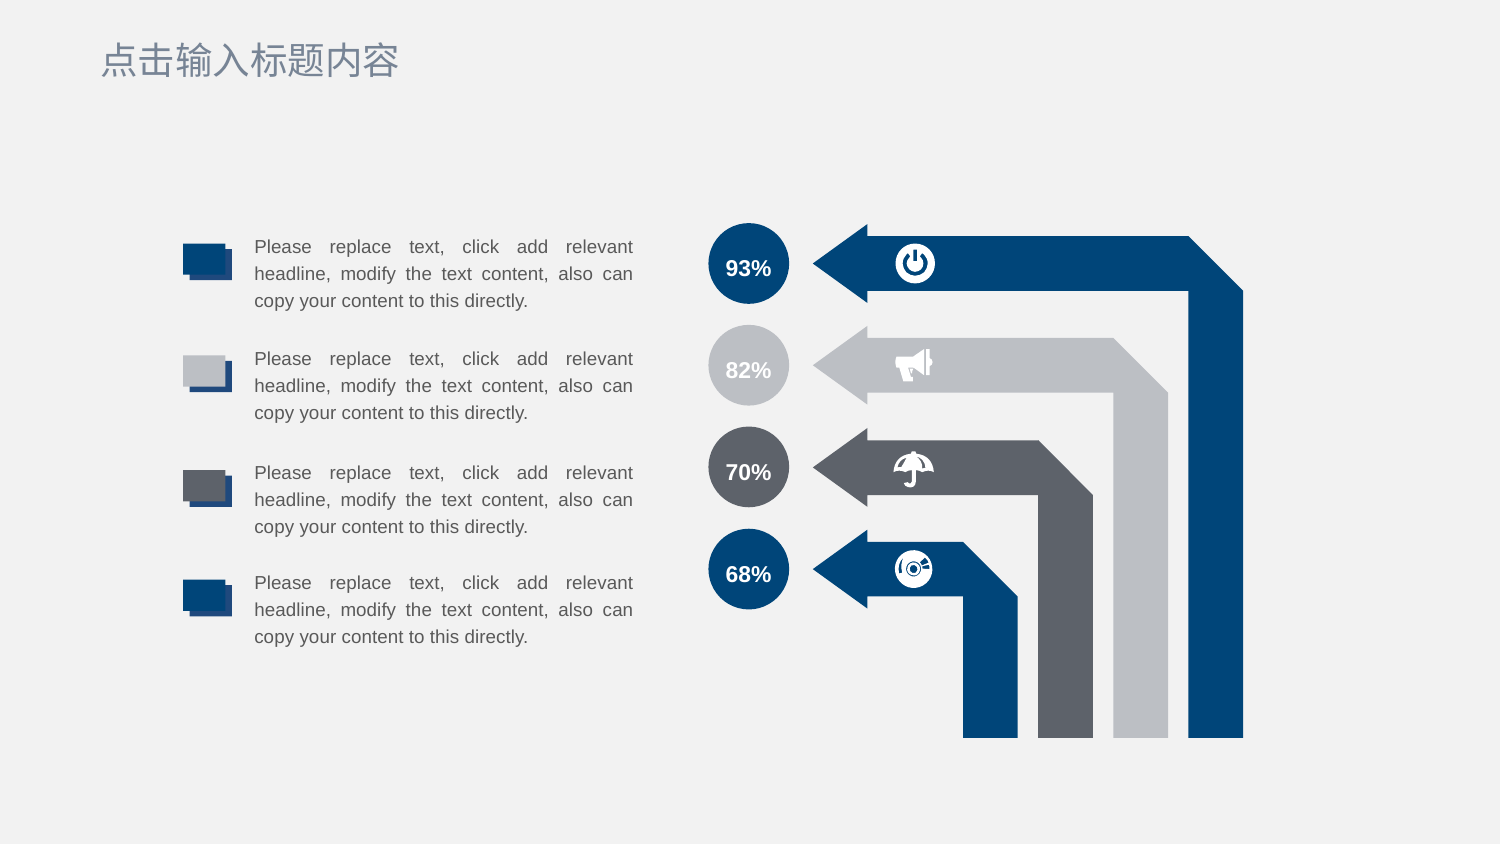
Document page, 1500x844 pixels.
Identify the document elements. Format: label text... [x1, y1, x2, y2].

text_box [812, 223, 1244, 738]
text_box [182, 579, 233, 617]
text_box 点击输入标题内容 [100, 28, 450, 91]
text_box Please replace text, click add relevant headline, modify the text content, also can copy your content to this directly. [243, 560, 644, 653]
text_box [182, 355, 233, 393]
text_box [812, 529, 1018, 739]
text_box Please replace text, click add relevant headline, modify the text content, also can copy your content to this directly. [243, 336, 644, 429]
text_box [182, 469, 233, 507]
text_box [708, 222, 790, 305]
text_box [708, 324, 790, 406]
text_box Please replace text, click add relevant headline, modify the text content, also can copy your content to this directly. [243, 224, 644, 317]
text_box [182, 243, 233, 281]
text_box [708, 528, 790, 610]
text_box Please replace text, click add relevant headline, modify the text content, also can copy your content to this directly. [243, 451, 644, 543]
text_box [708, 426, 790, 508]
